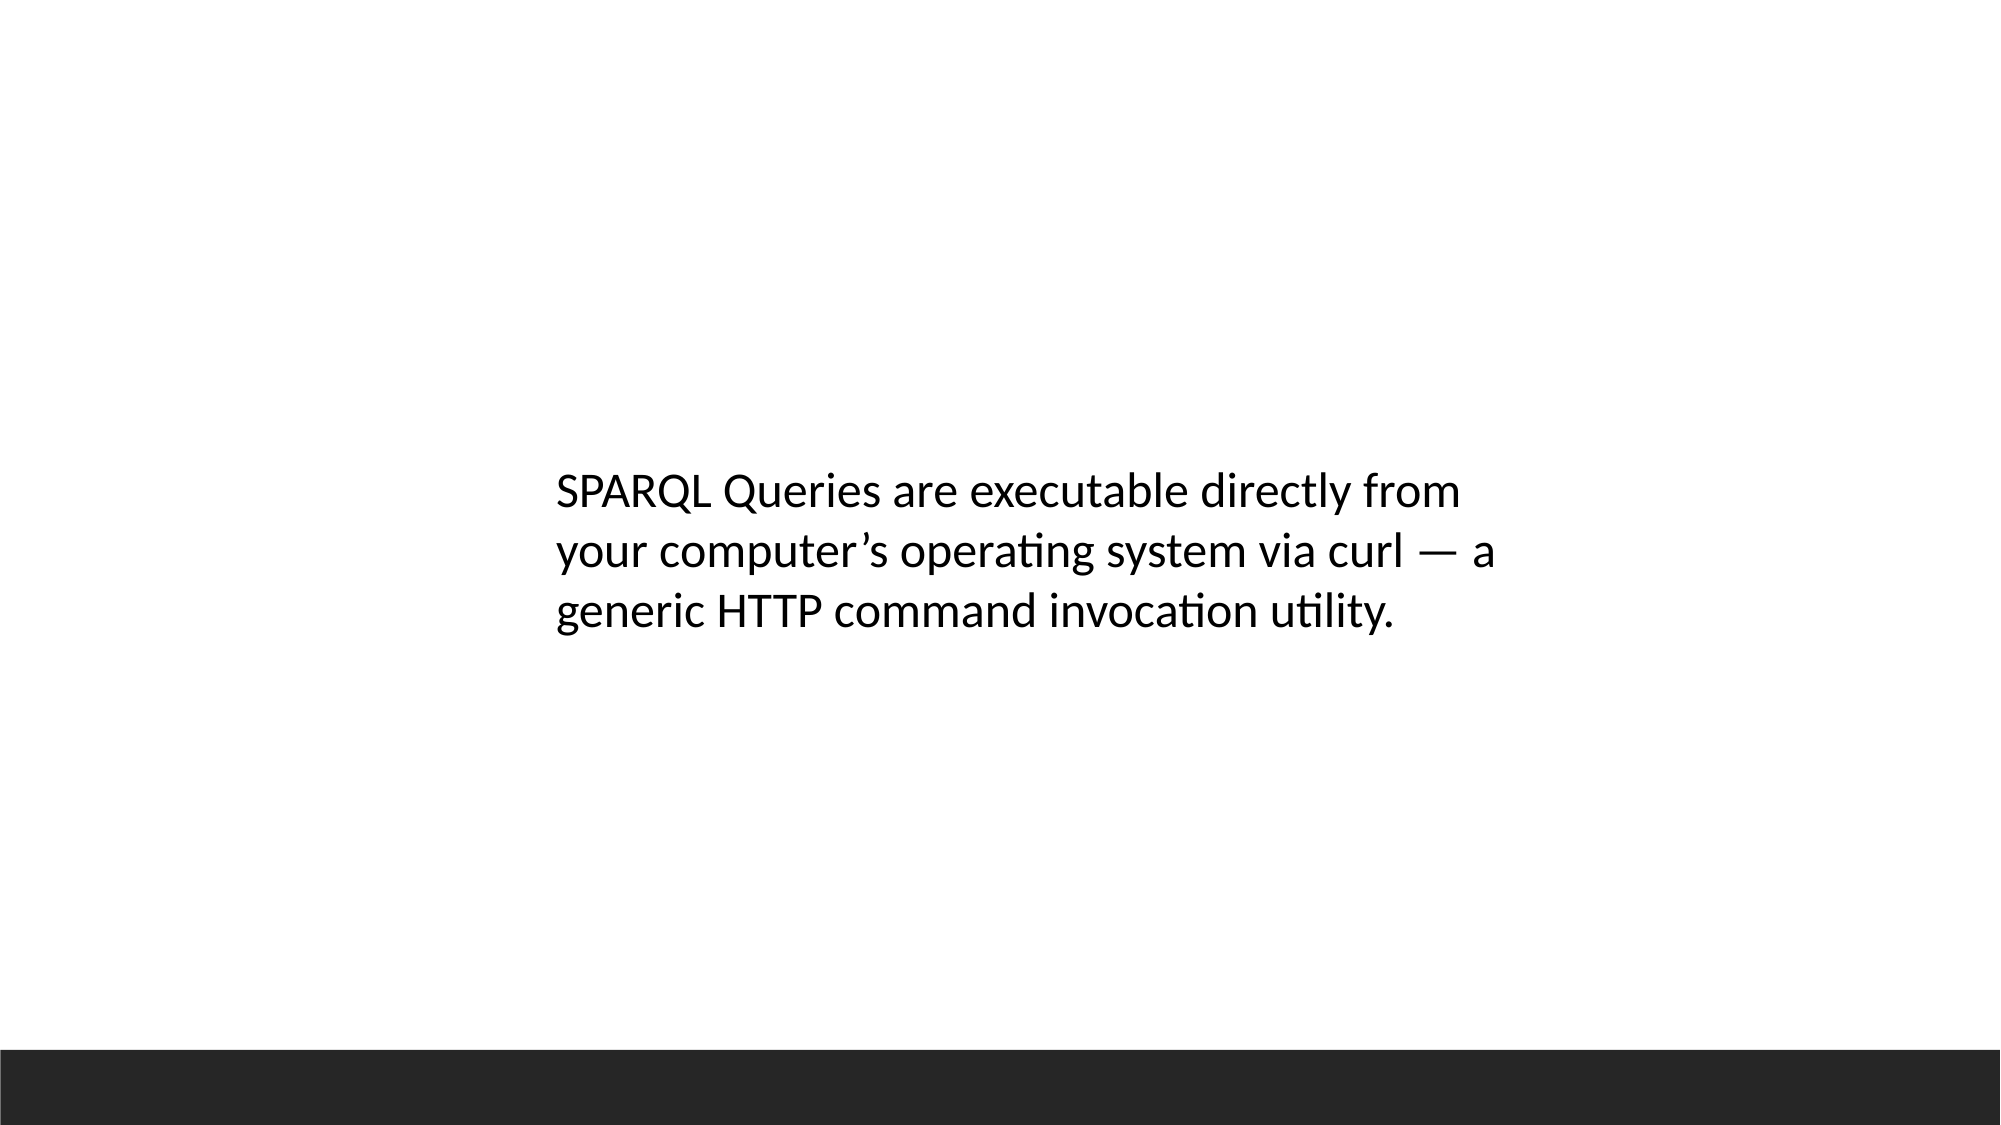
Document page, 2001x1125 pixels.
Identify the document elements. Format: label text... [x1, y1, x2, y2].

text_box SPARQL Queries are executable directly from your computer’s operating system via curl — a generic HTTP command invocation utility. [541, 450, 1542, 646]
